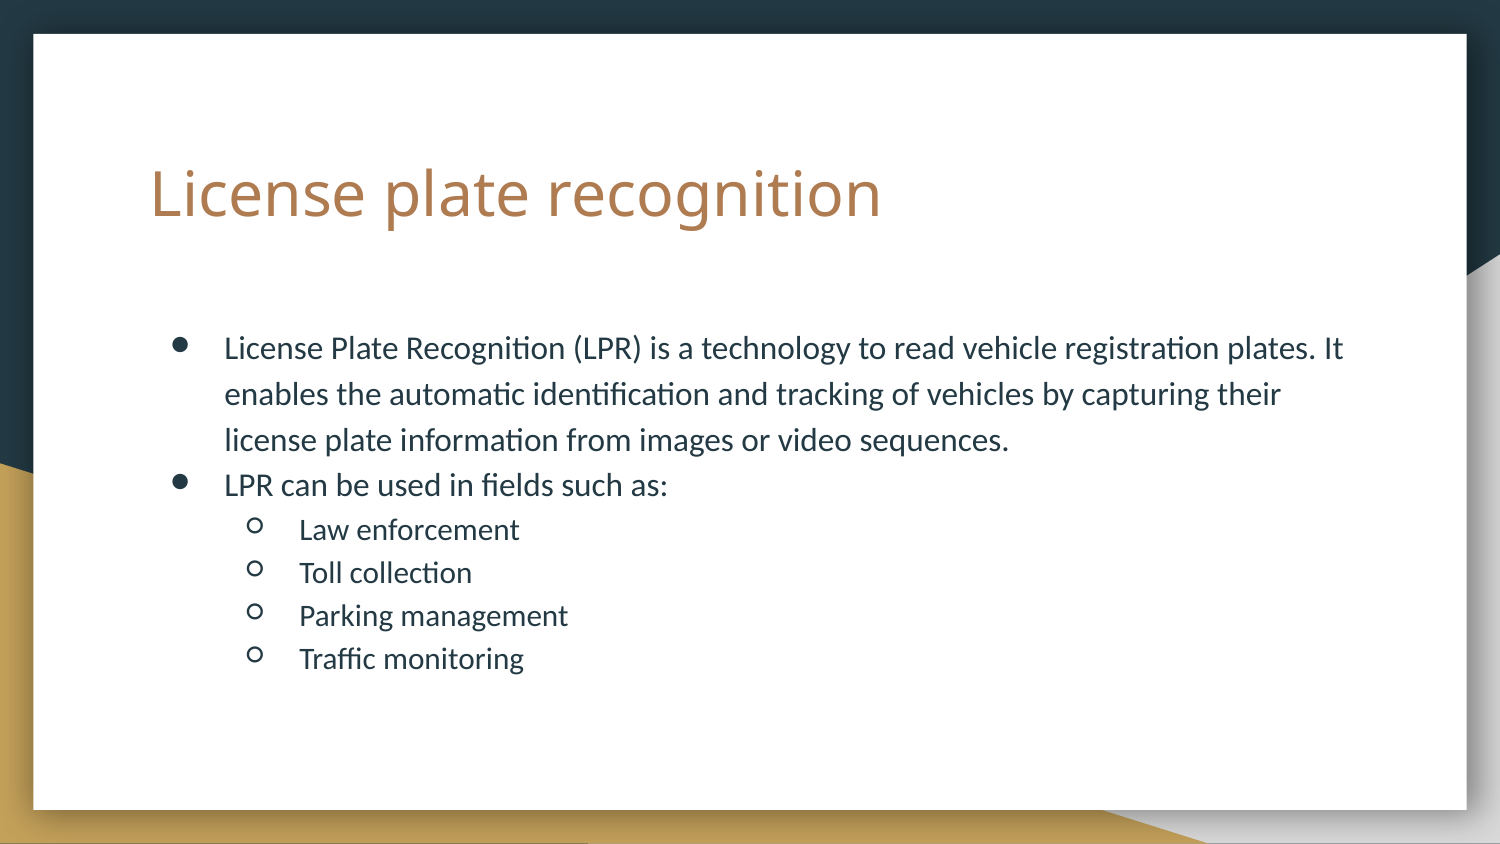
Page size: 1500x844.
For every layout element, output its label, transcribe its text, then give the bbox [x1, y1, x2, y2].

title License plate recognition [134, 138, 1366, 296]
list License Plate Recognition (LPR) is a technology to read vehicle registration plates. It enables the automatic identification and tracking of vehicles by capturing their license plate information from images or video sequences. LPR can be used in fields such as: Law enforcement Toll collection Parking management Traffic monitoring [134, 305, 1366, 707]
